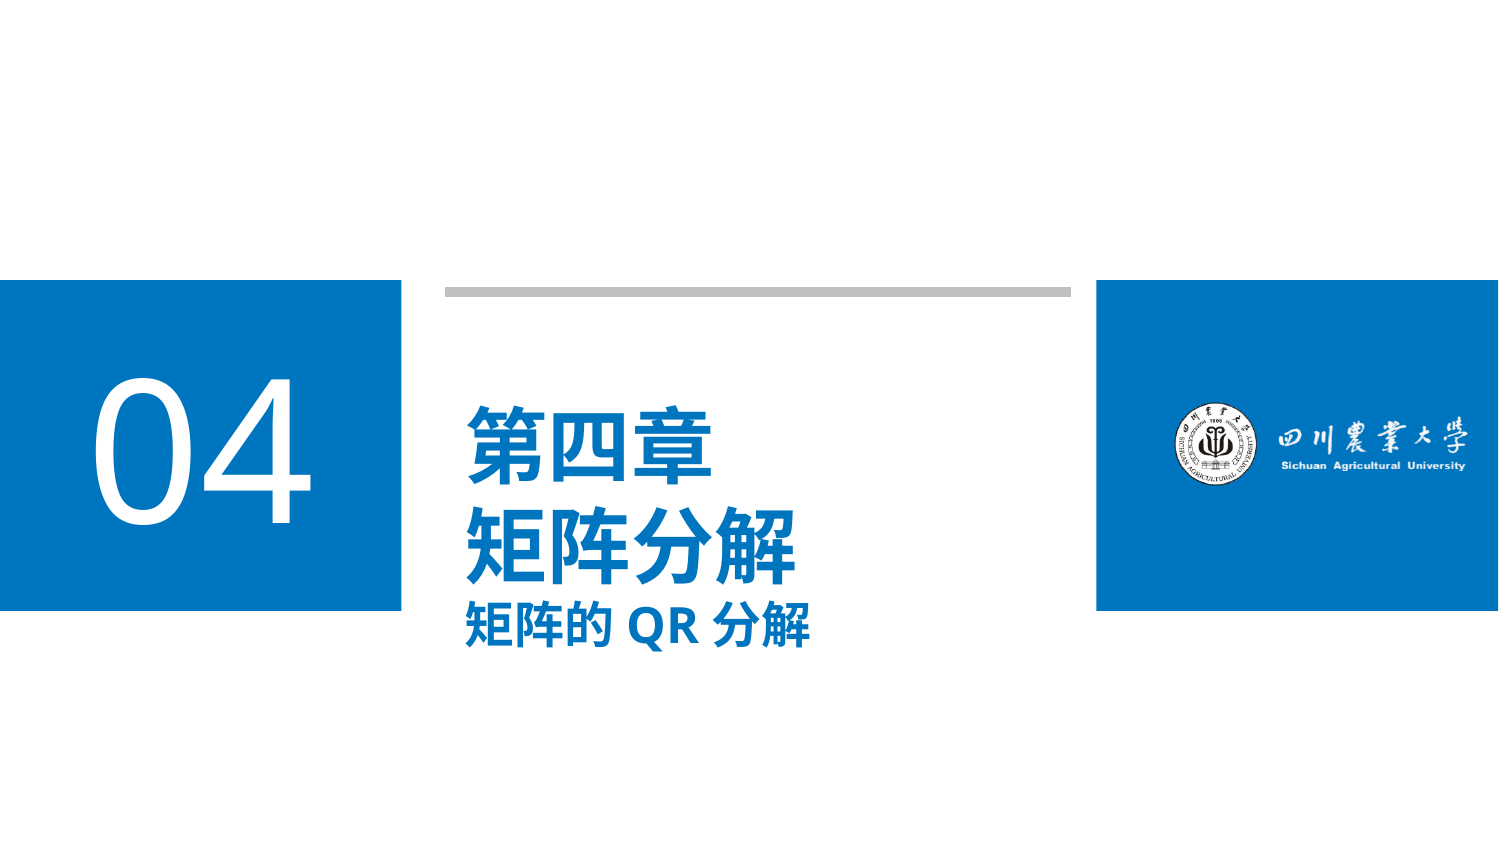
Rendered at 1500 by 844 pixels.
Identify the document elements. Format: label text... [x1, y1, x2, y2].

text_box 第四章 矩阵分解 矩阵的QR分解 [450, 386, 827, 762]
text_box 04 [71, 316, 331, 572]
picture [1151, 386, 1476, 502]
text_box [1094, 278, 1500, 613]
text_box [0, 278, 404, 613]
